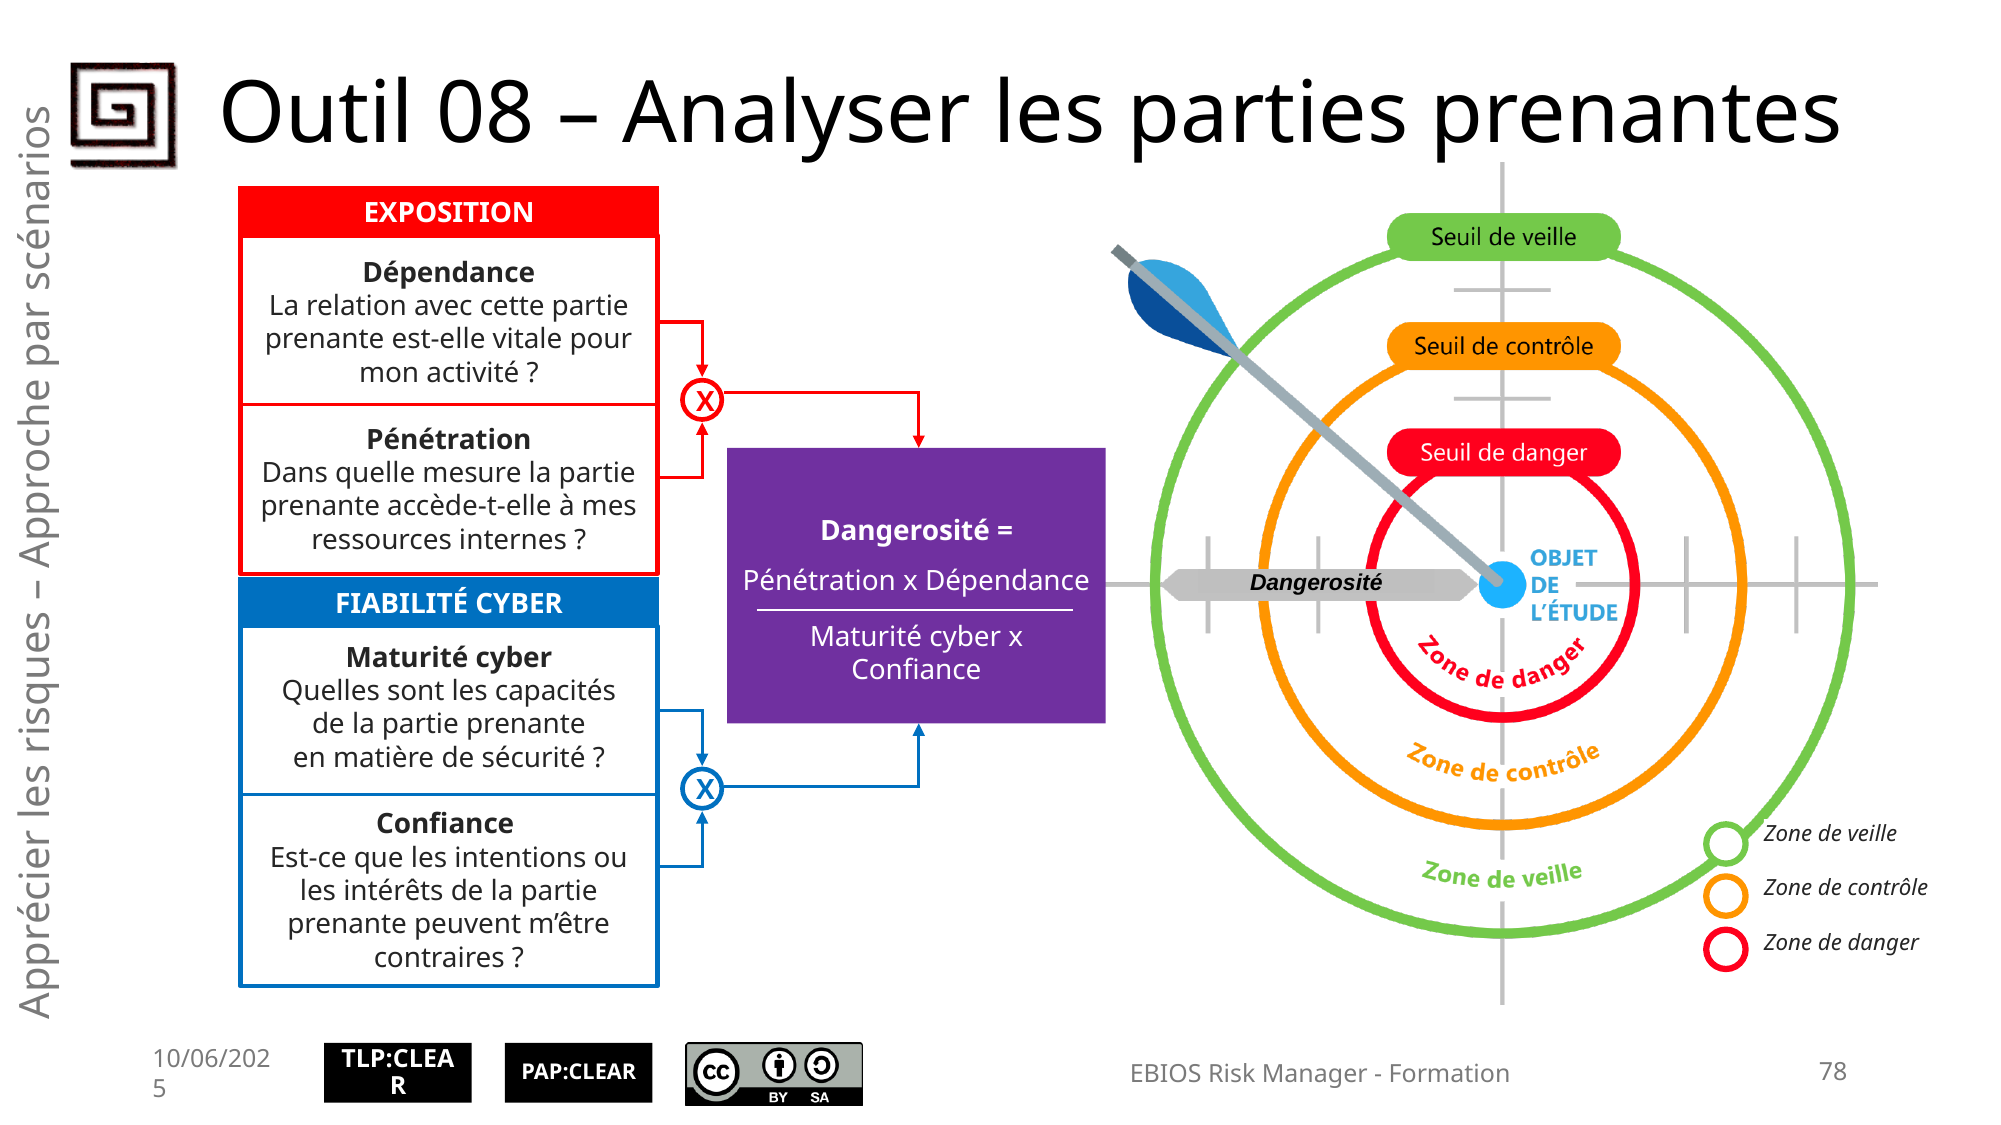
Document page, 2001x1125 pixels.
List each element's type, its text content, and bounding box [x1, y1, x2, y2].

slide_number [137, 1042, 291, 1103]
slide_number 78 [1771, 1042, 1863, 1103]
title Outil 08 – Analyser les parties prenantes [203, 59, 1863, 170]
text_box Dépendance La relation avec cette partie prenante est-elle vitale pour mon activité ? Pénétration Dans quelle mesure la partie prenante accède-t-elle à mes ressources internes ? [240, 406, 658, 574]
text_box EXPOSITION [238, 186, 659, 237]
text_box Dépendance La relation avec cette partie prenante est-elle vitale pour mon activité ? Pénétration Dans quelle mesure la partie prenante accède-t-elle à mes ressources internes ? [240, 237, 658, 404]
text_box Dangerosité = Pénétration x Dépendance Maturité cyber x Confiance [727, 505, 1080, 677]
text_box [658, 709, 709, 766]
picture [1080, 161, 1879, 1006]
text_box X [682, 768, 722, 809]
text_box [724, 391, 925, 448]
text_box FIABILITÉ CYBER [238, 577, 659, 628]
text_box Apprécier les risques – Approche par scénarios [0, 0, 65, 1125]
text_box Maturité cyber Quelles sont les capacités de la partie prenante en matière de sécurité ? Confiance Est-ce que les intentions ou les intérêts de la partie prenante peuvent m’être contraires ? [240, 626, 658, 790]
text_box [1705, 818, 1927, 987]
text_box [724, 723, 925, 788]
text_box [658, 422, 709, 479]
text_box X [682, 380, 722, 420]
text_box [658, 320, 709, 378]
picture [685, 1042, 863, 1106]
picture [67, 59, 178, 170]
text_box [658, 811, 709, 868]
footer EBIOS Risk Manager - Formation [895, 1042, 1746, 1103]
text_box [726, 446, 1080, 725]
text_box Maturité cyber Quelles sont les capacités de la partie prenante en matière de sécurité ? Confiance Est-ce que les intentions ou les intérêts de la partie prenante peuvent m’être contraires ? [240, 796, 658, 986]
